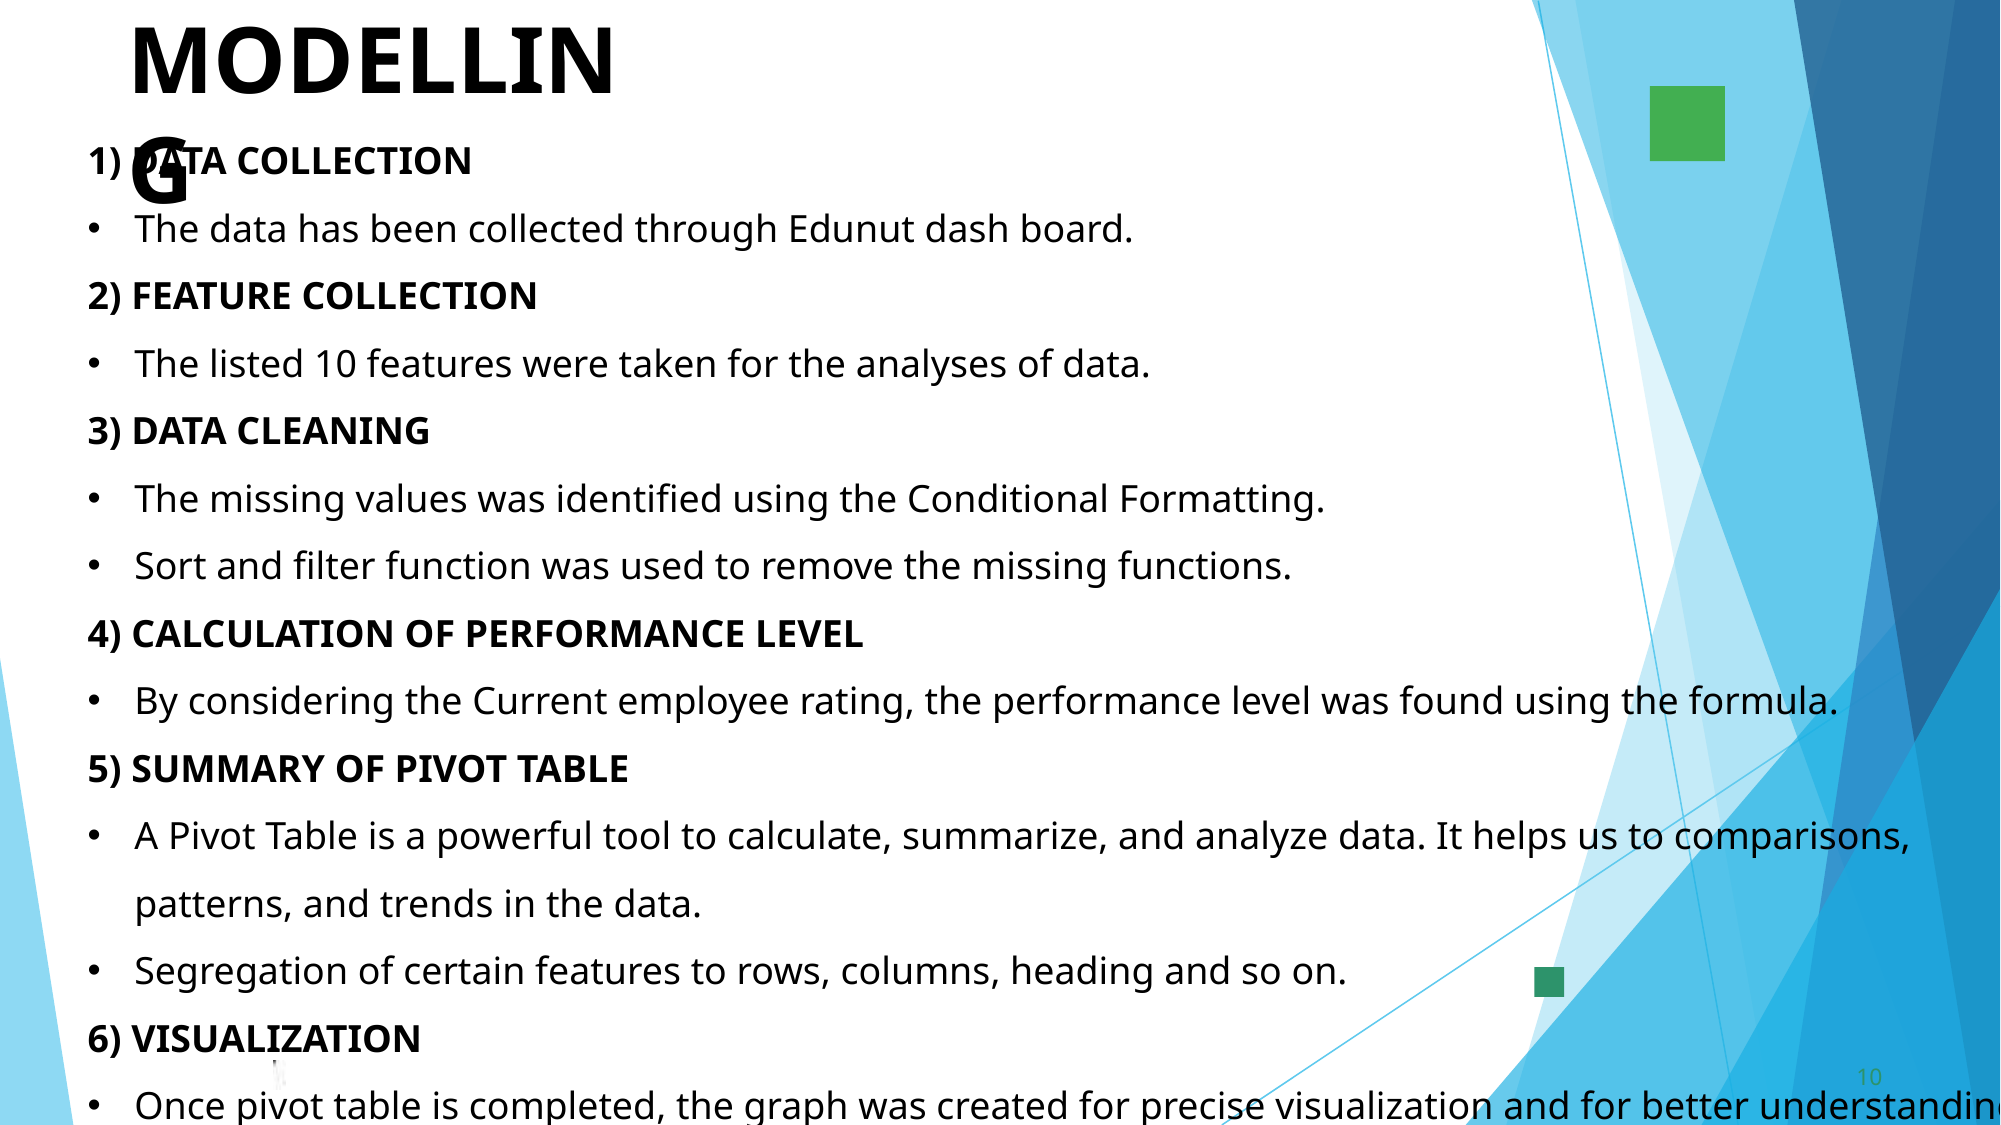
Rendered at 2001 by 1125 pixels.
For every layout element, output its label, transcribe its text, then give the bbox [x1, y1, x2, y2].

subtitle 1) DATA COLLECTION ﻿The data has been collected through Edunut dash board. ﻿2) FEATURE COLLECTION ﻿The listed 10 features were taken for the analyses of data. ﻿3) DATA CLEANING ﻿The missing values was identified using the Conditional Formatting. Sort and filter function was used to remove the missing functions. ﻿4) CALCULATION OF PERFORMANCE LEVEL ﻿By considering the Current employee rating, the performance level was found using the formula. ﻿5) SUMMARY OF PIVOT TABLE A Pivot Table is a powerful tool to calculate, summarize, and analyze data. It helps us to comparisons, patterns, and trends in the data. ﻿Segregation of certain features to rows, columns, heading and so on. ﻿6) VISUALIZATION ﻿Once pivot table is completed, the graph was created for precise visualization and for better understanding. [87, 114, 2000, 1125]
text_box MODELLING [124, 0, 667, 114]
text_box [1649, 86, 1725, 114]
picture [273, 1060, 287, 1091]
